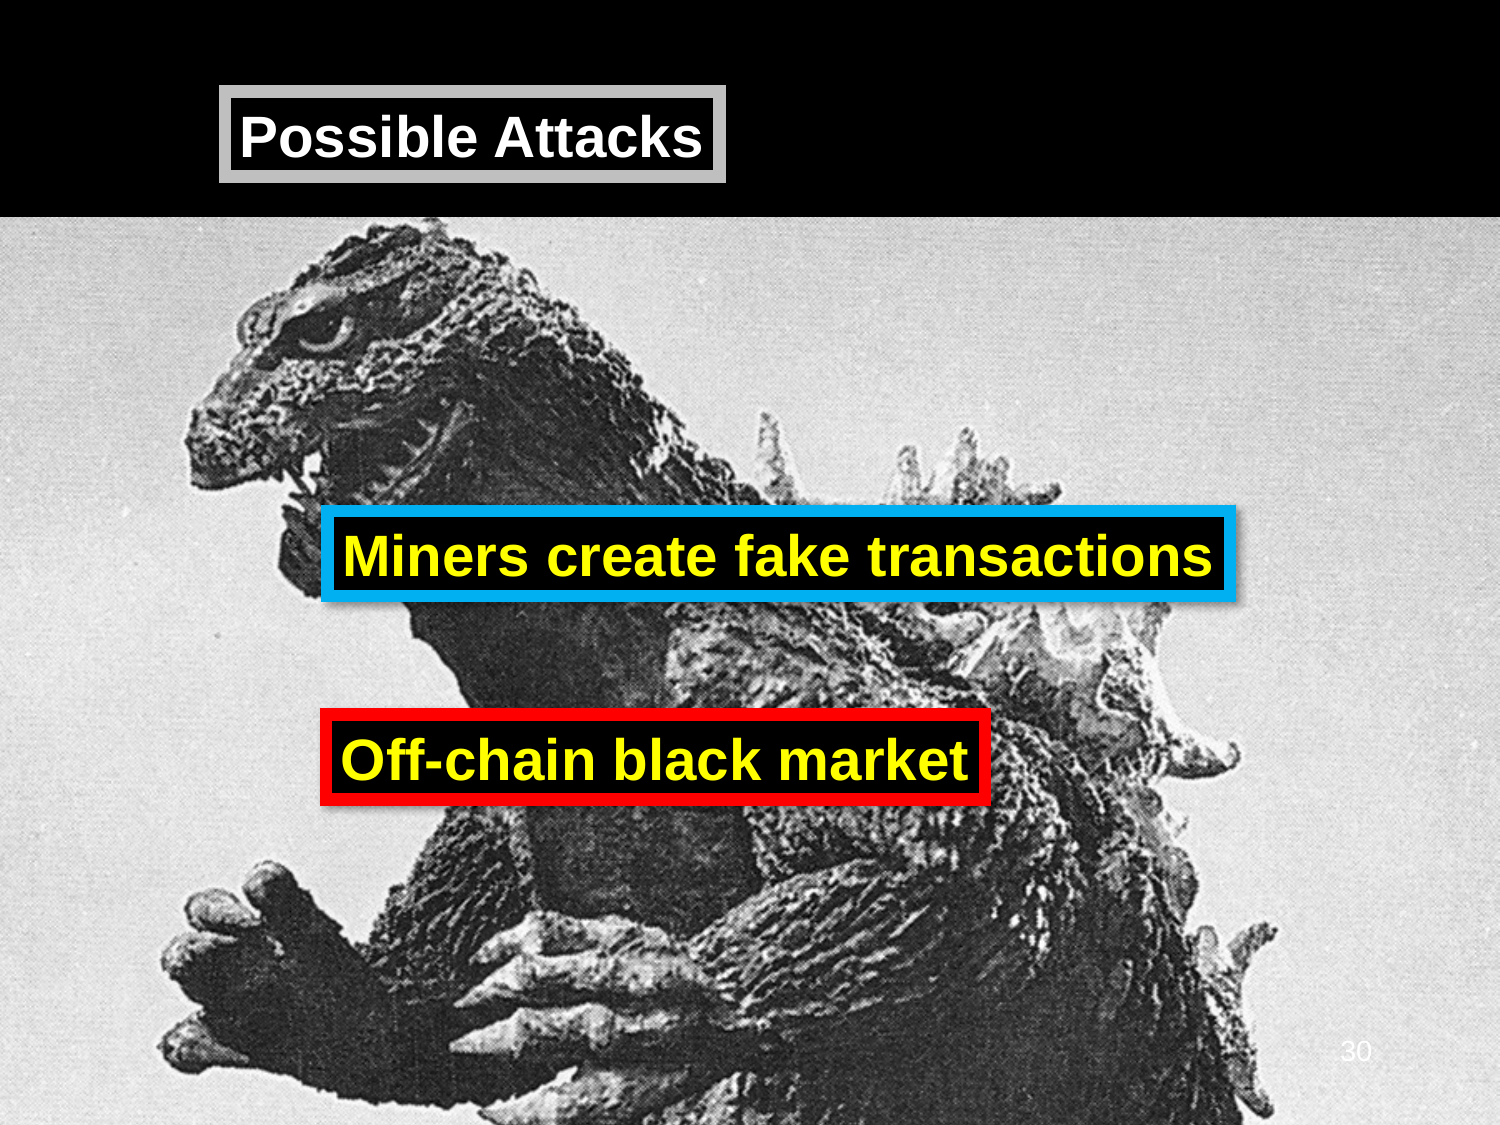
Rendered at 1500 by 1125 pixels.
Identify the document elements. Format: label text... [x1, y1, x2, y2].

picture [0, 217, 1500, 1125]
text_box Possible Attacks [224, 91, 720, 177]
